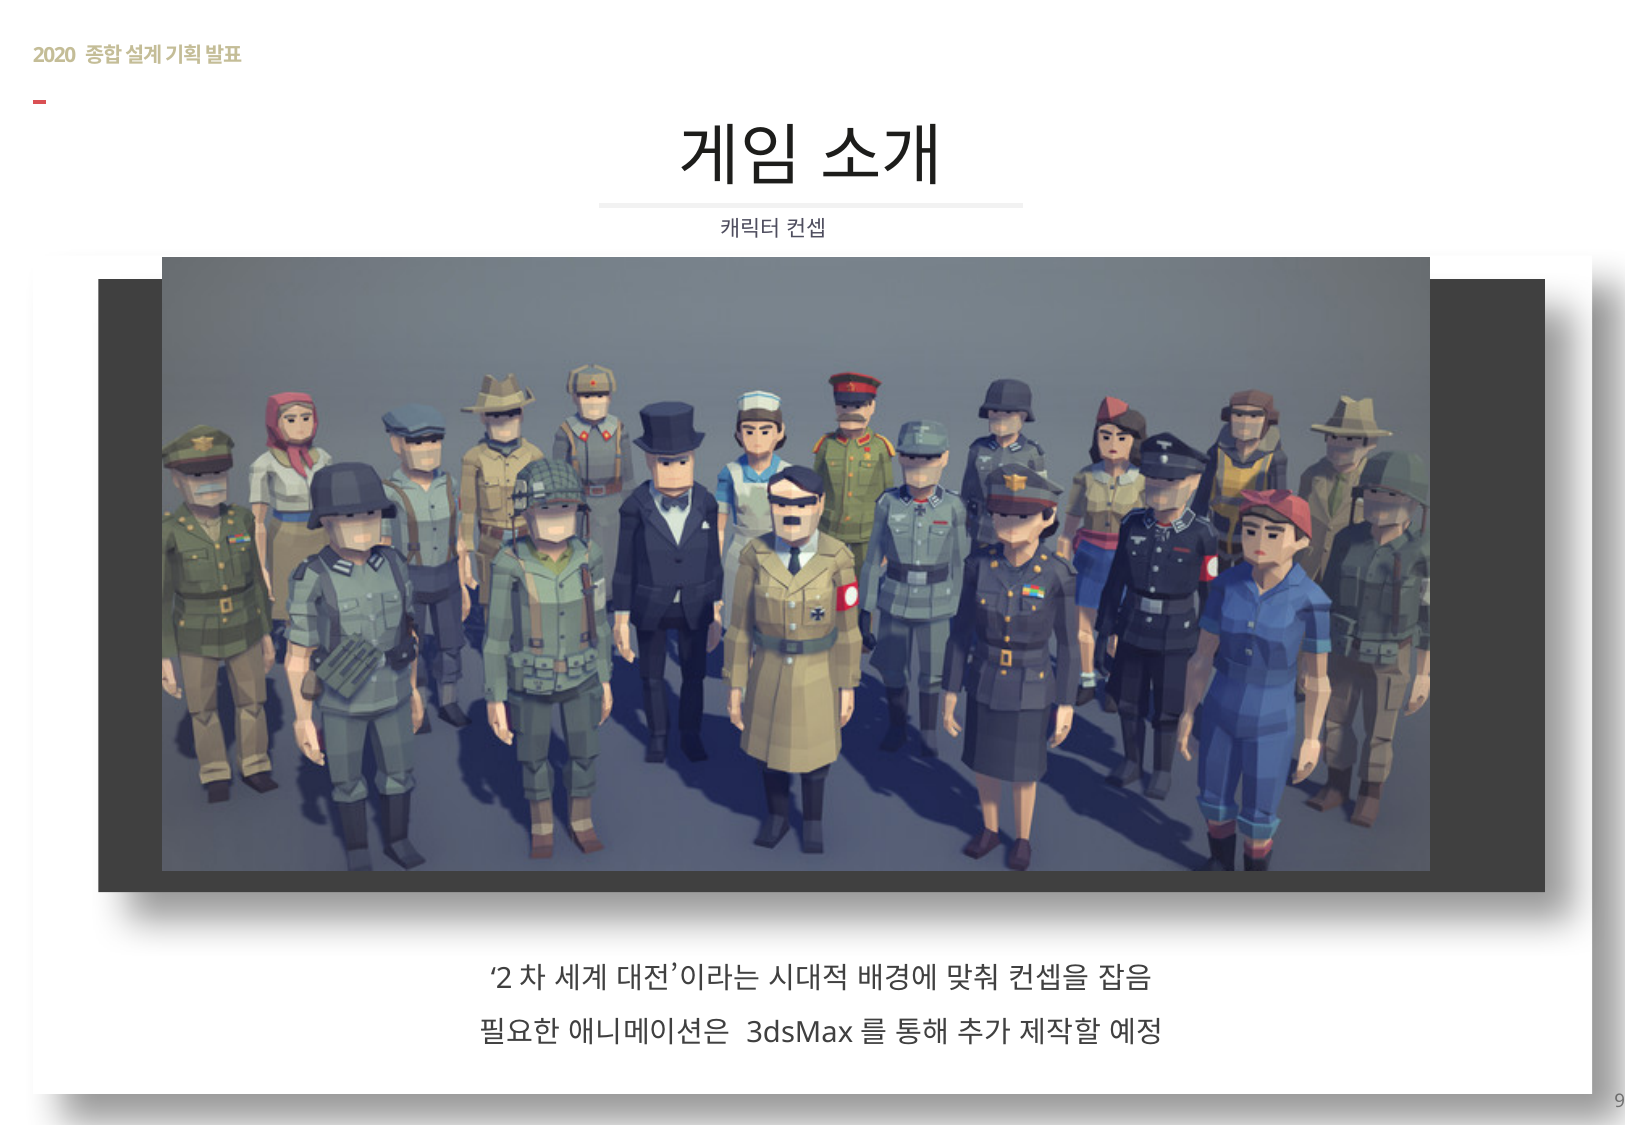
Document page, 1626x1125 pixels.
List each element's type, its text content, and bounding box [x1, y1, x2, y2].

slide_number 9 [1556, 1077, 1625, 1125]
text_box 캐릭터 컨셉 [706, 213, 919, 247]
text_box 게임 소개 [215, 124, 1407, 182]
title 2020 종합 설계 기획 발표 [32, 19, 482, 90]
text_box [31, 253, 1594, 1096]
picture [162, 257, 1430, 872]
text_box [96, 277, 1547, 894]
text_box ‘2차 세계 대전’이라는 시대적 배경에 맞춰 컨셉을 잡음 필요한 애니메이션은 3dsMax를 통해 추가 제작할 예정 [450, 944, 1193, 1056]
